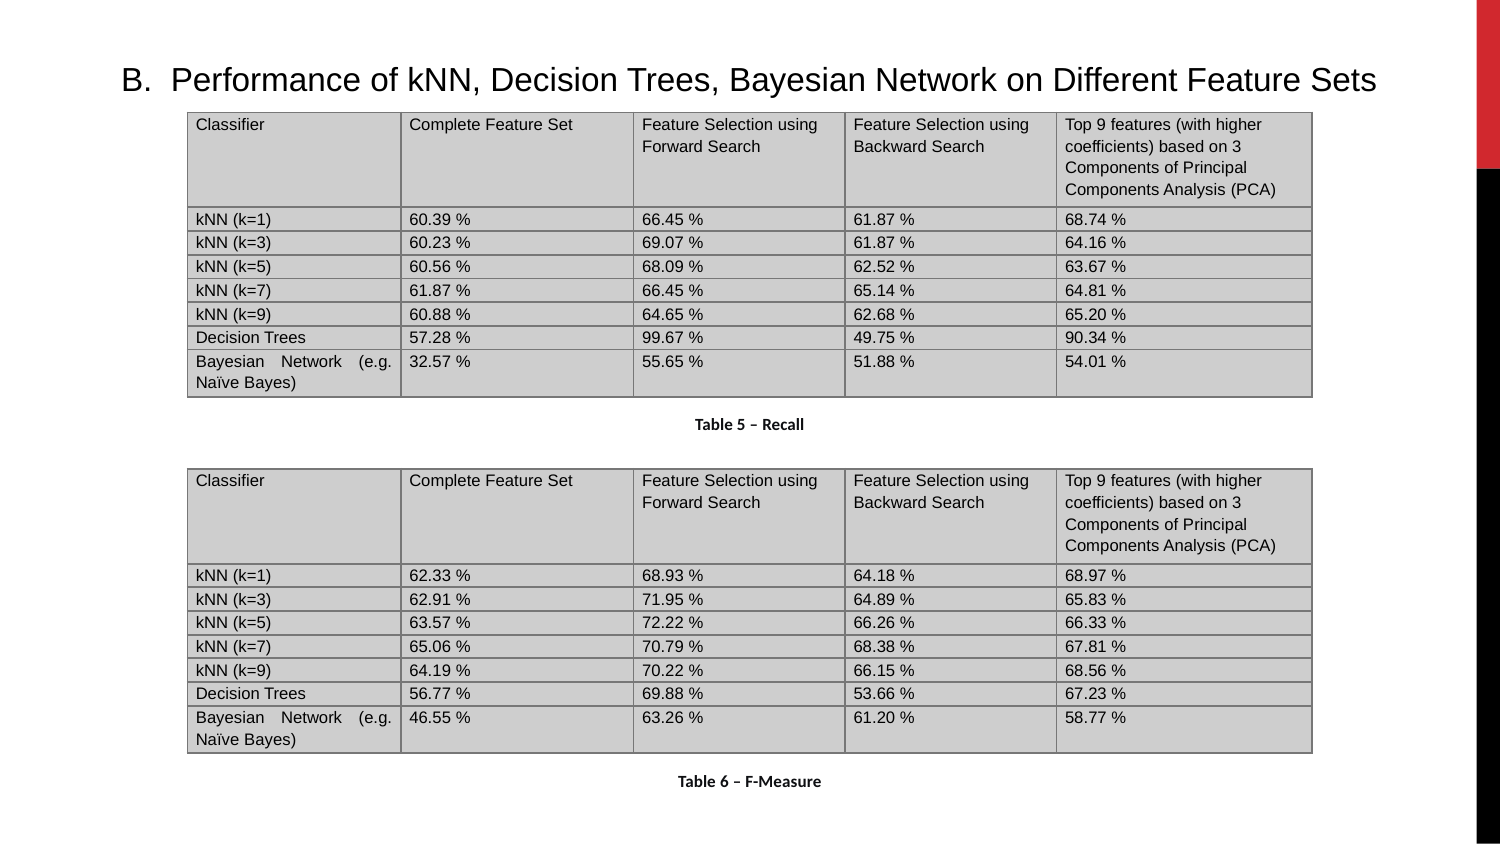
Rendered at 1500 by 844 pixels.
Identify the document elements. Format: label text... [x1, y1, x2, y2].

table_cell 64.65 % [634, 303, 844, 325]
table_cell 67.23 % [1057, 683, 1311, 705]
table_cell 61.87 % [402, 279, 633, 301]
table_cell 64.81 % [1057, 279, 1311, 301]
table_cell 49.75 % [846, 327, 1056, 349]
table_cell 70.79 % [634, 636, 844, 657]
table_cell 65.14 % [846, 279, 1056, 301]
table_cell 65.20 % [1057, 303, 1311, 325]
table_cell kNN (k=5) [188, 256, 400, 278]
table_cell 65.06 % [402, 636, 633, 657]
table_cell Decision Trees [188, 683, 400, 705]
table_cell 51.88 % [846, 350, 1056, 396]
table_cell 62.91 % [402, 588, 633, 610]
table_cell 63.67 % [1057, 256, 1311, 278]
table_cell 61.20 % [846, 707, 1056, 752]
table_cell 72.22 % [634, 612, 844, 634]
table_cell 57.28 % [402, 327, 633, 349]
table_cell 68.09 % [634, 256, 844, 278]
table_cell 68.93 % [634, 565, 844, 586]
table_header Feature Selection using Backward Search [846, 113, 1056, 206]
table_cell kNN (k=9) [188, 659, 400, 681]
table_cell 70.22 % [634, 659, 844, 681]
table_cell 63.26 % [634, 707, 844, 752]
table_cell 60.56 % [402, 256, 633, 278]
table_cell 64.89 % [846, 588, 1056, 610]
table_cell Bayesian Network (e.g. Naïve Bayes) [188, 707, 400, 752]
table_cell 66.45 % [634, 279, 844, 301]
table_cell 55.65 % [634, 350, 844, 396]
table_cell 53.66 % [846, 683, 1056, 705]
table_cell kNN (k=3) [188, 232, 400, 254]
table_cell 54.01 % [1057, 350, 1311, 396]
table_header Complete Feature Set [402, 470, 633, 563]
table_cell 69.88 % [634, 683, 844, 705]
table_cell kNN (k=7) [188, 279, 400, 301]
table_cell 66.45 % [634, 208, 844, 230]
table_cell kNN (k=9) [188, 303, 400, 325]
table_cell 62.33 % [402, 565, 633, 586]
table_cell 61.87 % [846, 208, 1056, 230]
table_cell 56.77 % [402, 683, 633, 705]
table_cell 66.15 % [846, 659, 1056, 681]
table_header Complete Feature Set [402, 113, 633, 206]
table_cell 68.74 % [1057, 208, 1311, 230]
table_cell 62.52 % [846, 256, 1056, 278]
text_box B. Performance of kNN, Decision Trees, Bayesian Network on Different Feature Sets [69, 50, 1431, 106]
table_header Classifier [188, 113, 400, 206]
table_cell kNN (k=3) [188, 588, 400, 610]
table_cell kNN (k=5) [188, 612, 400, 634]
text_box Table 5 – Recall [683, 408, 817, 440]
table_cell 69.07 % [634, 232, 844, 254]
table_cell 68.38 % [846, 636, 1056, 657]
table_cell kNN (k=7) [188, 636, 400, 657]
text_box Table 6 – F-Measure [666, 764, 834, 797]
table_cell 67.81 % [1057, 636, 1311, 657]
table_header Feature Selection using Forward Search [634, 470, 844, 563]
table_header Classifier [188, 470, 400, 563]
table_cell 60.88 % [402, 303, 633, 325]
table_header Top 9 features (with higher coefficients) based on 3 Components of Principal Components Analysis (PCA) [1057, 470, 1311, 563]
table_cell 64.16 % [1057, 232, 1311, 254]
table_cell 63.57 % [402, 612, 633, 634]
table_header Top 9 features (with higher coefficients) based on 3 Components of Principal Components Analysis (PCA) [1057, 113, 1311, 206]
table_cell kNN (k=1) [188, 565, 400, 586]
table_cell 90.34 % [1057, 327, 1311, 349]
table_cell 65.83 % [1057, 588, 1311, 610]
table_cell 61.87 % [846, 232, 1056, 254]
table_cell 66.33 % [1057, 612, 1311, 634]
table_cell Decision Trees [188, 327, 400, 349]
table_header Feature Selection using Backward Search [846, 470, 1056, 563]
table_cell Bayesian Network (e.g. Naïve Bayes) [188, 350, 400, 396]
table_cell 68.56 % [1057, 659, 1311, 681]
table_cell 64.19 % [402, 659, 633, 681]
table_header Feature Selection using Forward Search [634, 113, 844, 206]
table_cell 32.57 % [402, 350, 633, 396]
table_cell 66.26 % [846, 612, 1056, 634]
table_cell kNN (k=1) [188, 208, 400, 230]
table_cell 68.97 % [1057, 565, 1311, 586]
table_cell 60.39 % [402, 208, 633, 230]
table_cell 46.55 % [402, 707, 633, 752]
table_cell 64.18 % [846, 565, 1056, 586]
table_cell 60.23 % [402, 232, 633, 254]
table_cell 71.95 % [634, 588, 844, 610]
table_cell 99.67 % [634, 327, 844, 349]
table_cell 58.77 % [1057, 707, 1311, 752]
table_cell 62.68 % [846, 303, 1056, 325]
